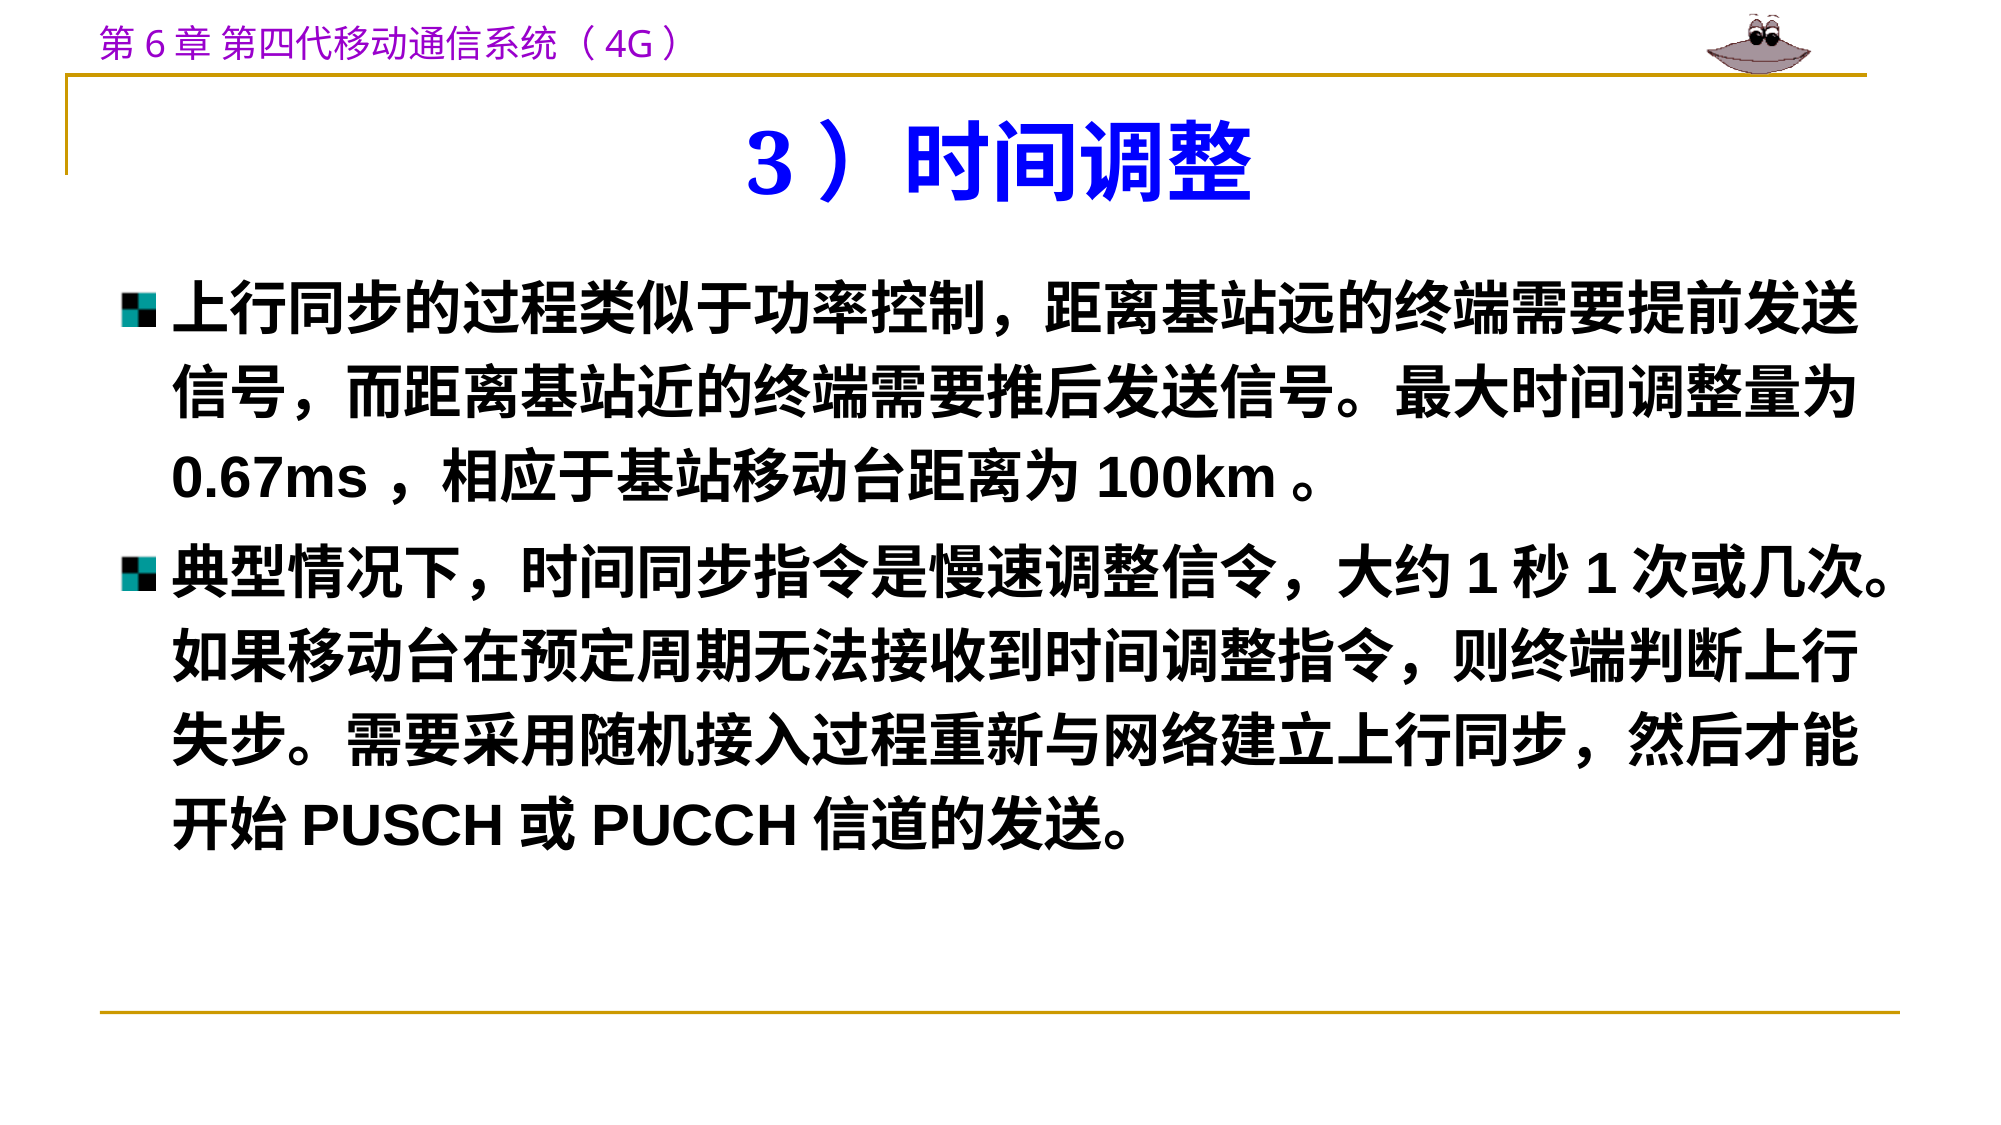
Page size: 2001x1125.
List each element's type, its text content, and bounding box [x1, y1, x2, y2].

title 3）时间调整 [99, 99, 1901, 233]
picture [114, 285, 156, 327]
picture [1650, 0, 1817, 87]
picture [114, 549, 156, 591]
list 上行同步的过程类似于功率控制，距离基站远的终端需要提前发送信号，而距离基站近的终端需要推后发送信号。最大时间调整量为0.67ms，相应于基站移动台距离为100km。 典型情况下，时间同步指令是慢速调整信令，大约1秒1次或几次。如果移动台在预定周期无法接收到时间调整指令，则终端判断上行失步。需要采用随机接入过程重新与网络建立上行同步，然后才能开始PUSCH或PUCCH信道的发送。 [99, 249, 1901, 994]
